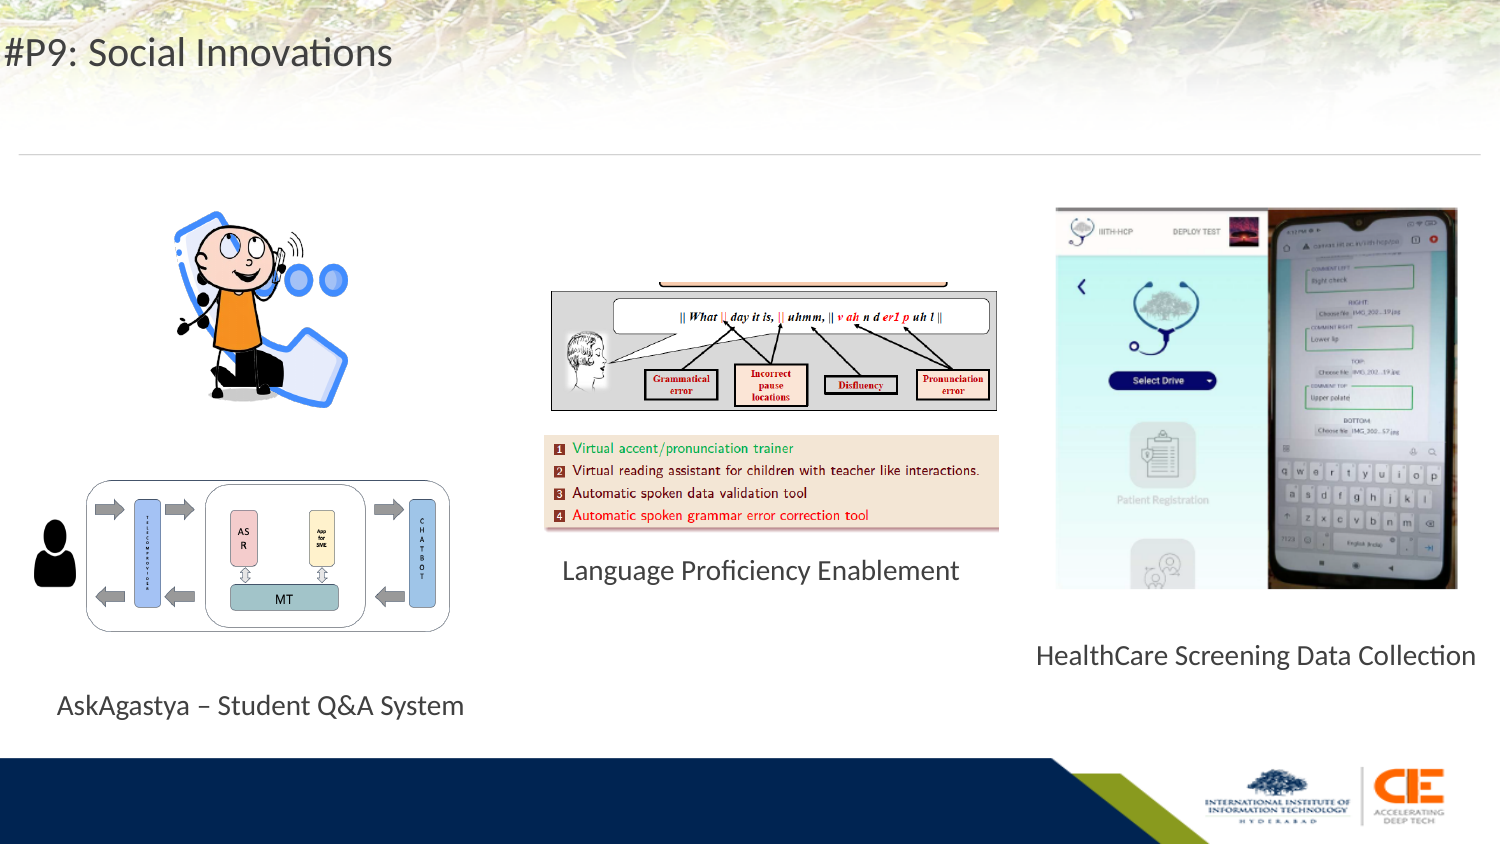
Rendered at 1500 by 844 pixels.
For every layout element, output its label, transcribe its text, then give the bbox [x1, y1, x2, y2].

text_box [160, 203, 348, 423]
picture [0, 0, 1500, 844]
text_box #P9: Social Innovations [3, 0, 1495, 84]
text_box AskAgastya – Student Q&A System [42, 679, 480, 729]
text_box HealthCare Screening Data Collection [1021, 628, 1492, 679]
text_box Language Proficiency Enablement [547, 544, 976, 595]
